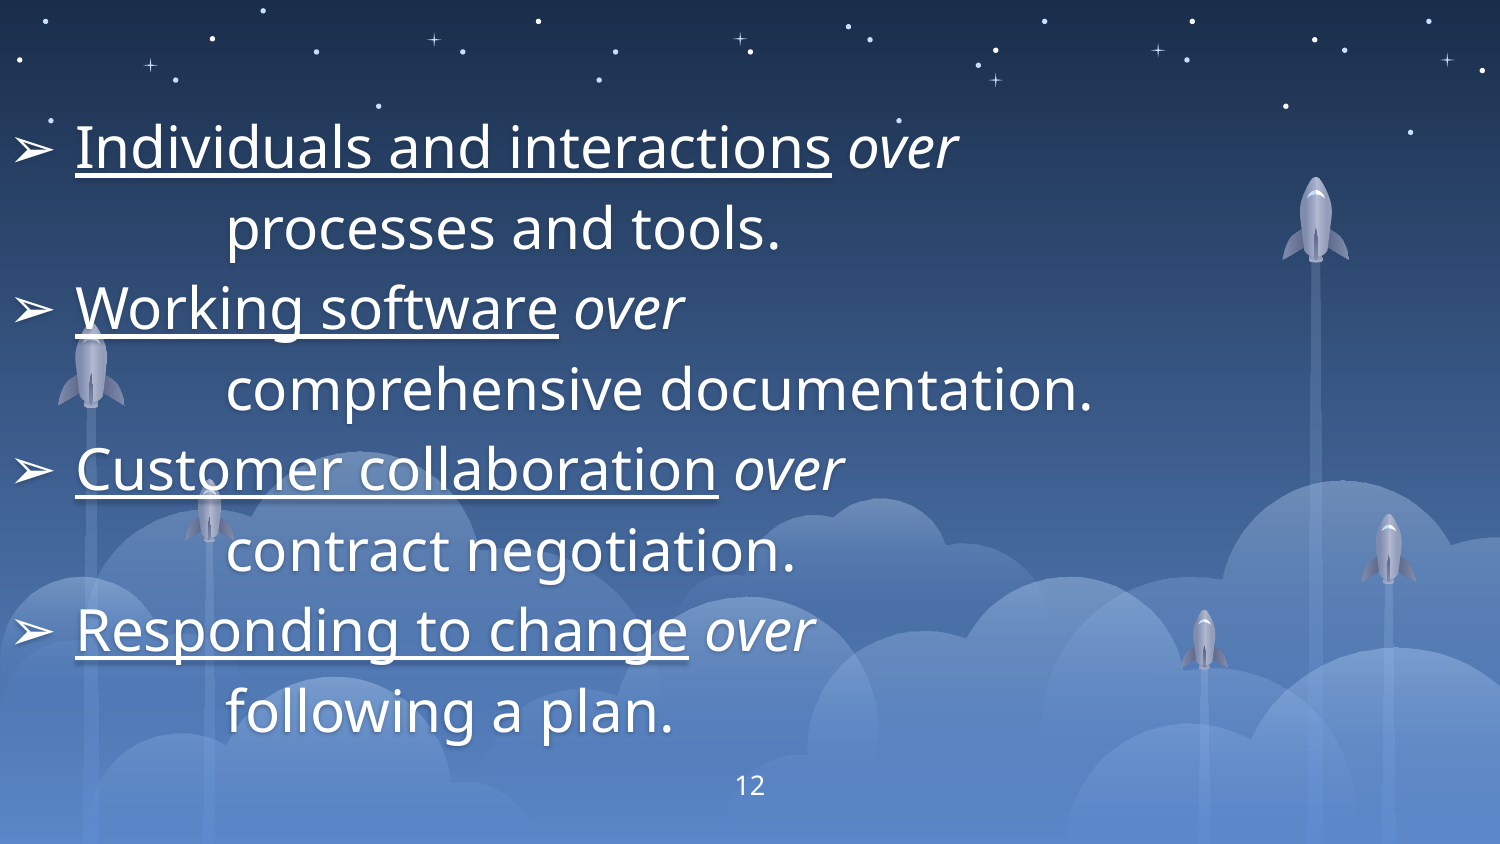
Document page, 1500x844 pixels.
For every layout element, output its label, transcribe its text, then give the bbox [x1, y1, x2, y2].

list Individuals and interactions over processes and tools. Working software over comprehensive documentation. Customer collaboration over contract negotiation. Responding to change over following a plan. [0, 354, 1443, 490]
slide_number 12 [705, 754, 795, 819]
